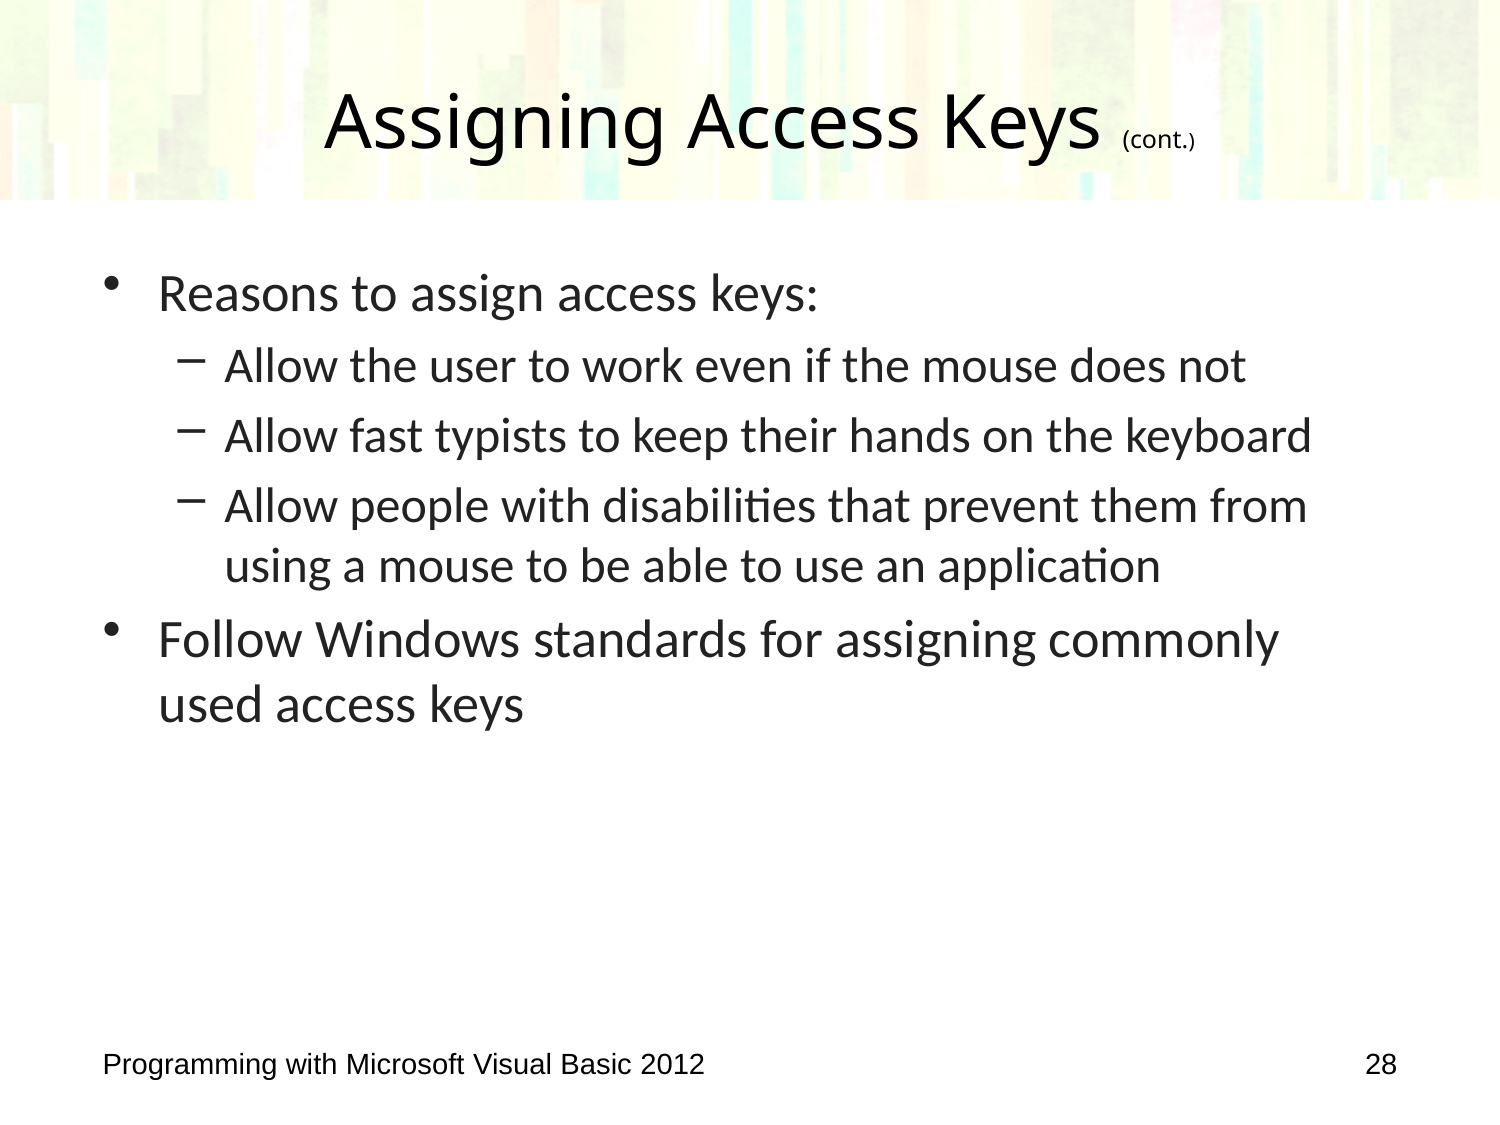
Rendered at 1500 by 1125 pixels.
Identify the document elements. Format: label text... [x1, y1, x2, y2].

slide_number 28 [1074, 1037, 1413, 1101]
list Reasons to assign access keys: Allow the user to work even if the mouse does not Allow fast typists to keep their hands on the keyboard Allow people with disabilities that prevent them from using a mouse to be able to use an application Follow Windows standards for assigning commonly used access keys [87, 249, 1413, 1026]
title Assigning Access Keys (cont.) [99, 24, 1425, 213]
footer Programming with Microsoft Visual Basic 2012 [87, 1037, 1051, 1101]
